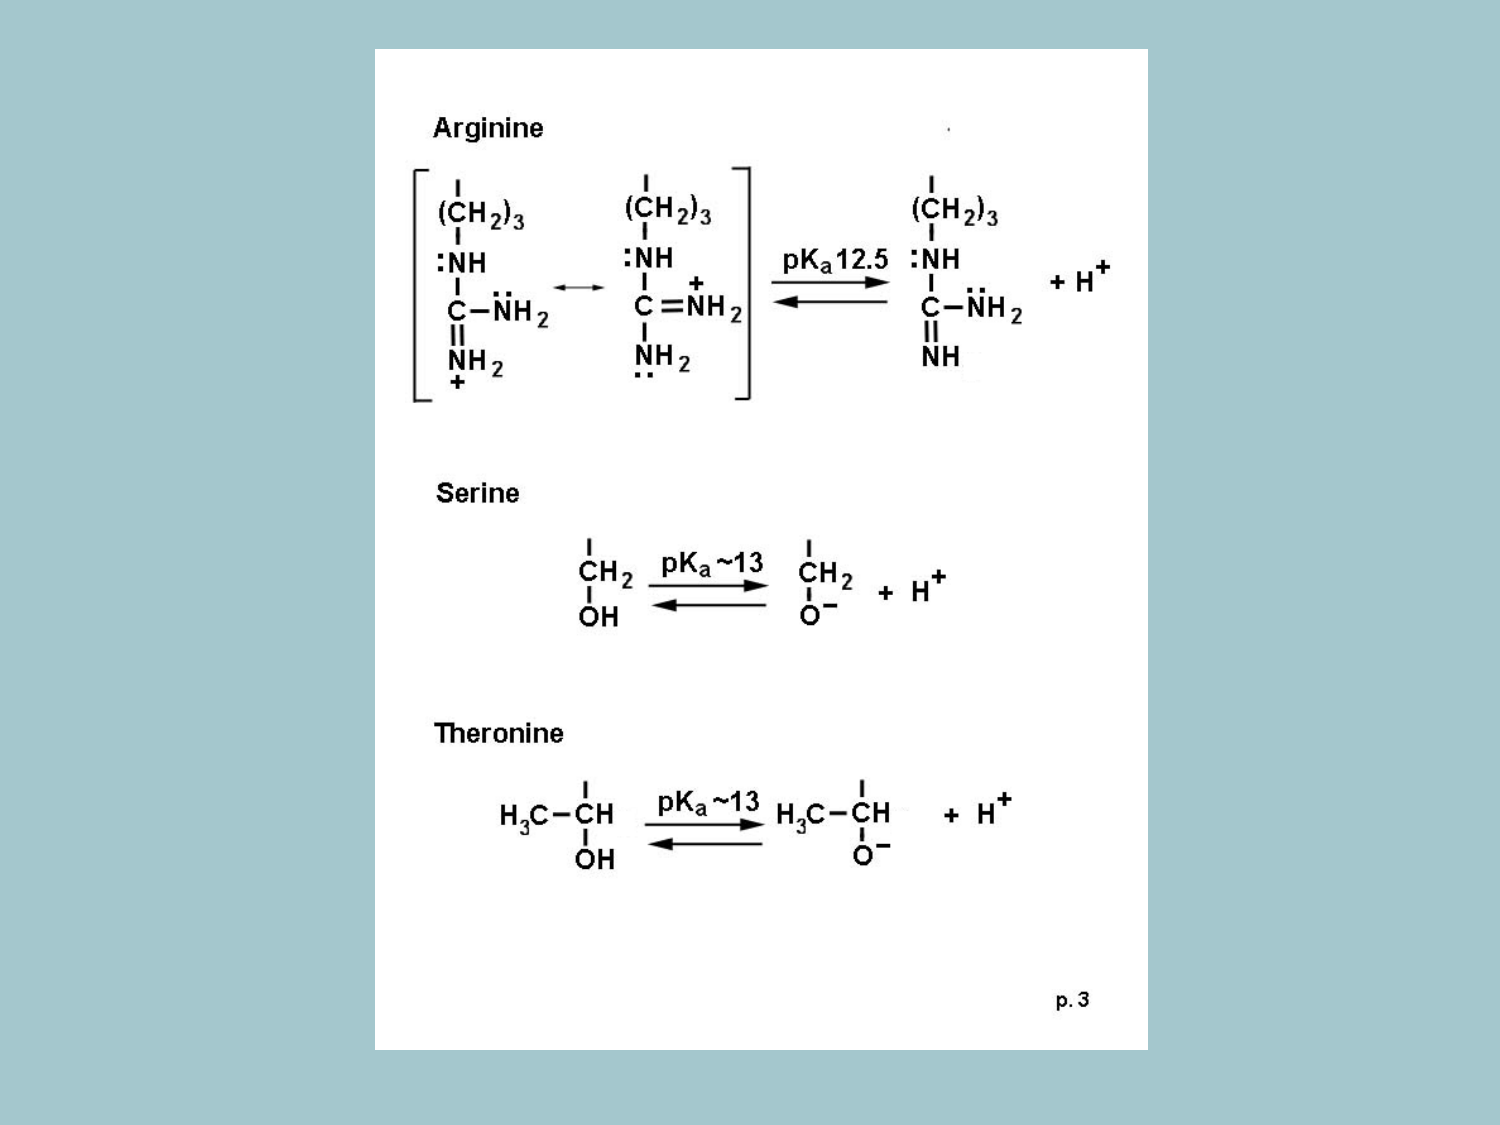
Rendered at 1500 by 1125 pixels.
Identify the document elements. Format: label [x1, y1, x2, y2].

text_box [374, 49, 1149, 1051]
